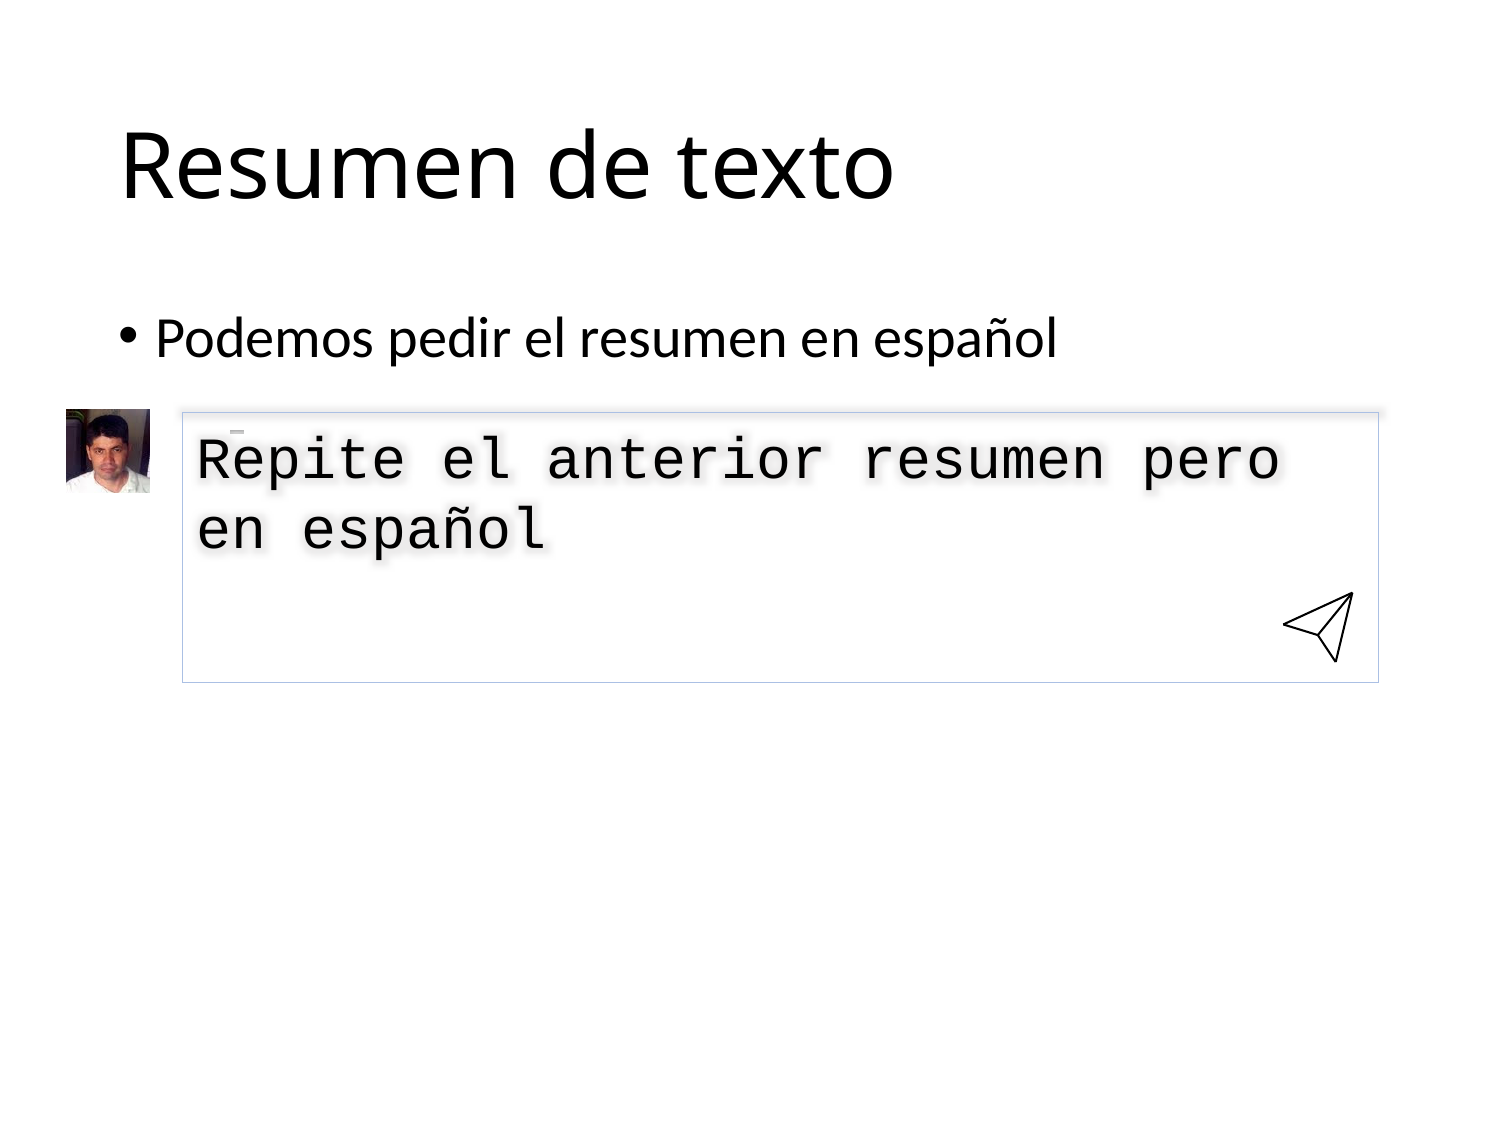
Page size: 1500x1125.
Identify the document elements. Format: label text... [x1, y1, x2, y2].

list Podemos pedir el resumen en español [103, 299, 1397, 410]
text_box Repite el anterior resumen pero en español [182, 412, 1379, 683]
title Resumen de texto [103, 59, 1397, 278]
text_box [1283, 592, 1353, 662]
picture [65, 409, 150, 493]
